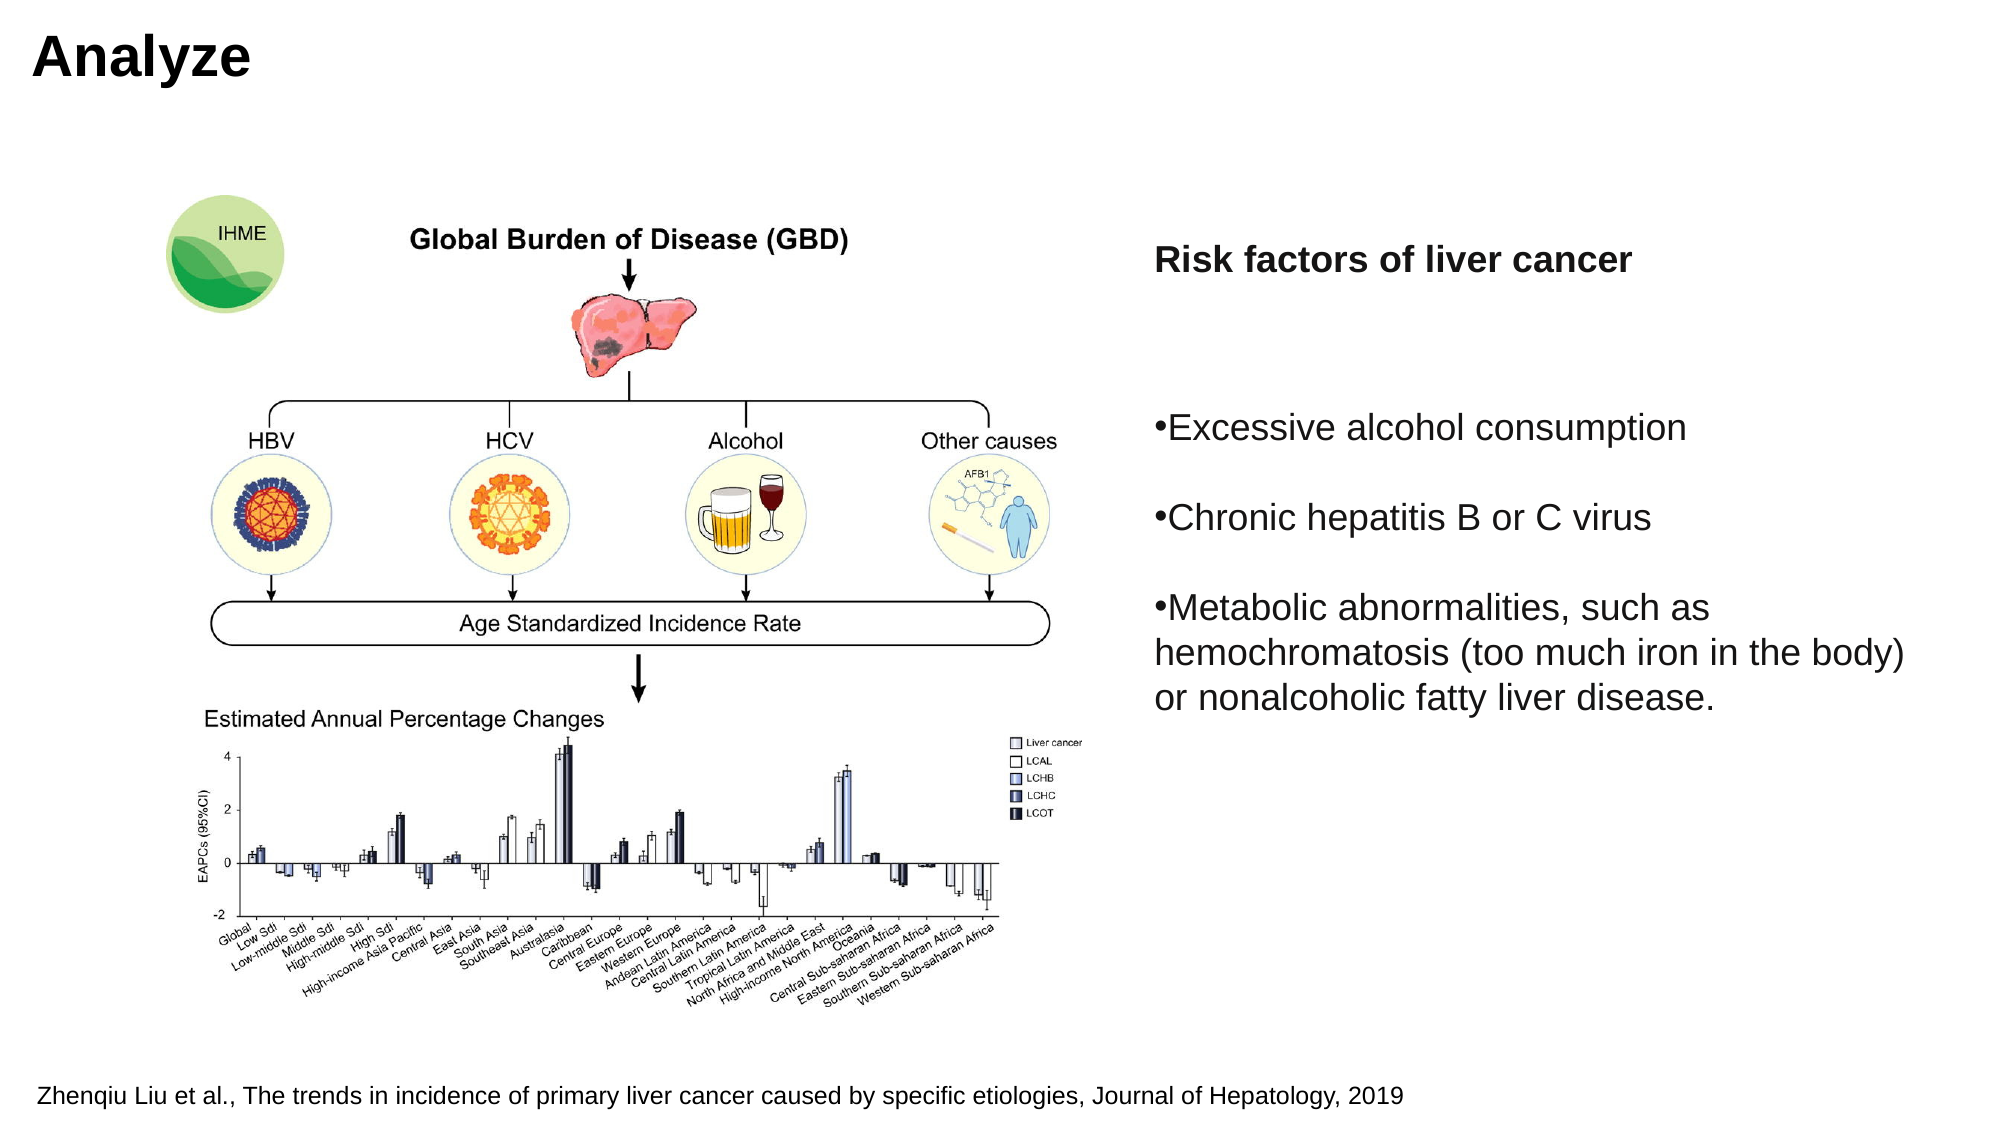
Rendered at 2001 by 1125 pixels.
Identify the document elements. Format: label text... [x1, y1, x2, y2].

picture [166, 195, 1082, 1007]
text_box Excessive alcohol consumption Chronic hepatitis B or C virus Metabolic abnormalities, such as hemochromatosis (too much iron in the body) or nonalcoholic fatty liver disease. [1139, 395, 1943, 726]
text_box Zhenqiu Liu et al., The trends in incidence of primary liver cancer caused by specific etiologies, Journal of Hepatology, 2019 [22, 1072, 1613, 1118]
text_box Risk factors of liver cancer [1139, 227, 1757, 288]
text_box Analyze [17, 10, 281, 96]
